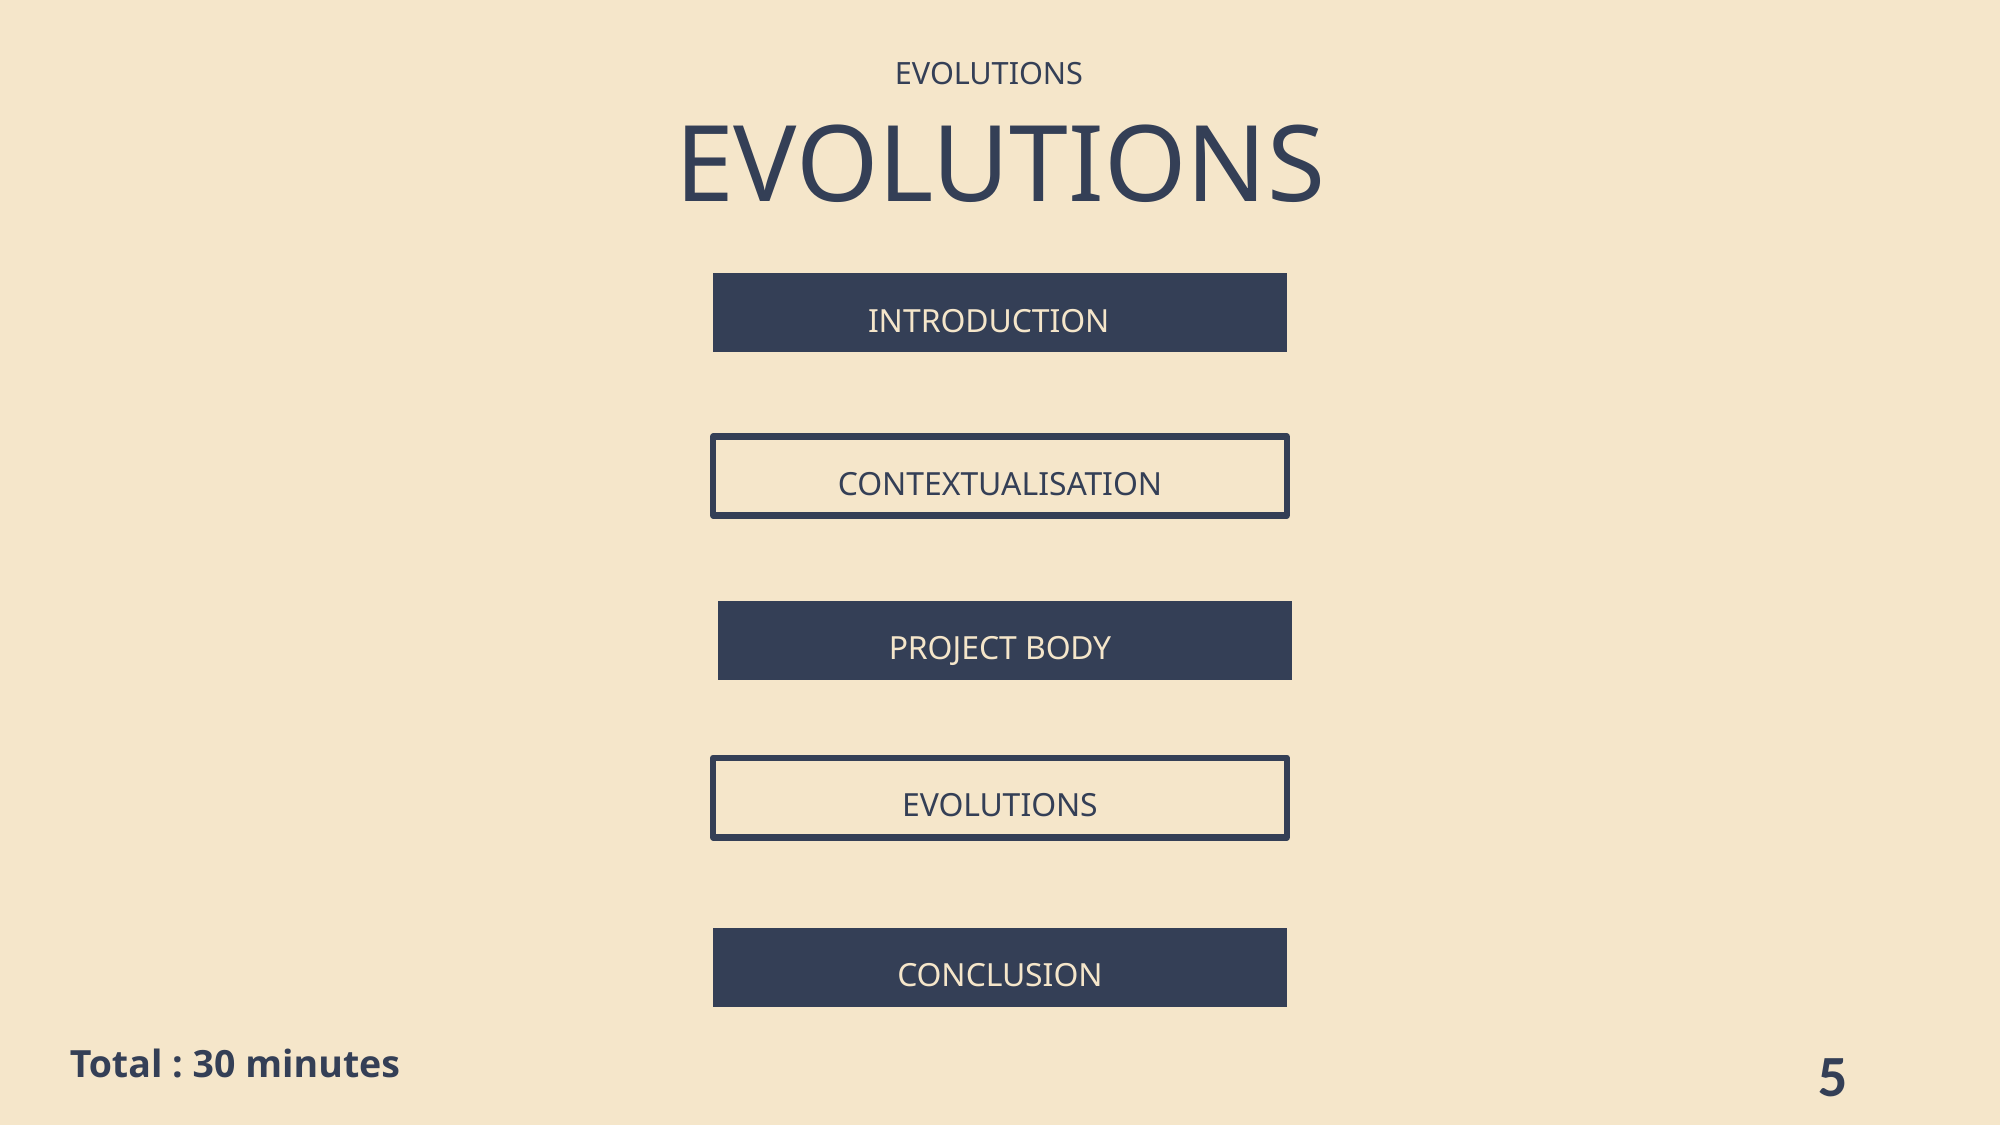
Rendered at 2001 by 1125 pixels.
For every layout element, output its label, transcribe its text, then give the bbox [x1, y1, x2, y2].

text_box EVOLUTIONS [302, 74, 1698, 223]
text_box Total : 30 minutes [0, 1042, 471, 1086]
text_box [713, 272, 1287, 353]
slide_number 5 [1412, 1042, 1863, 1103]
text_box EVOLUTIONS [753, 47, 1224, 91]
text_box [713, 757, 1287, 838]
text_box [718, 600, 1292, 681]
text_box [713, 436, 1287, 516]
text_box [713, 927, 1287, 1008]
